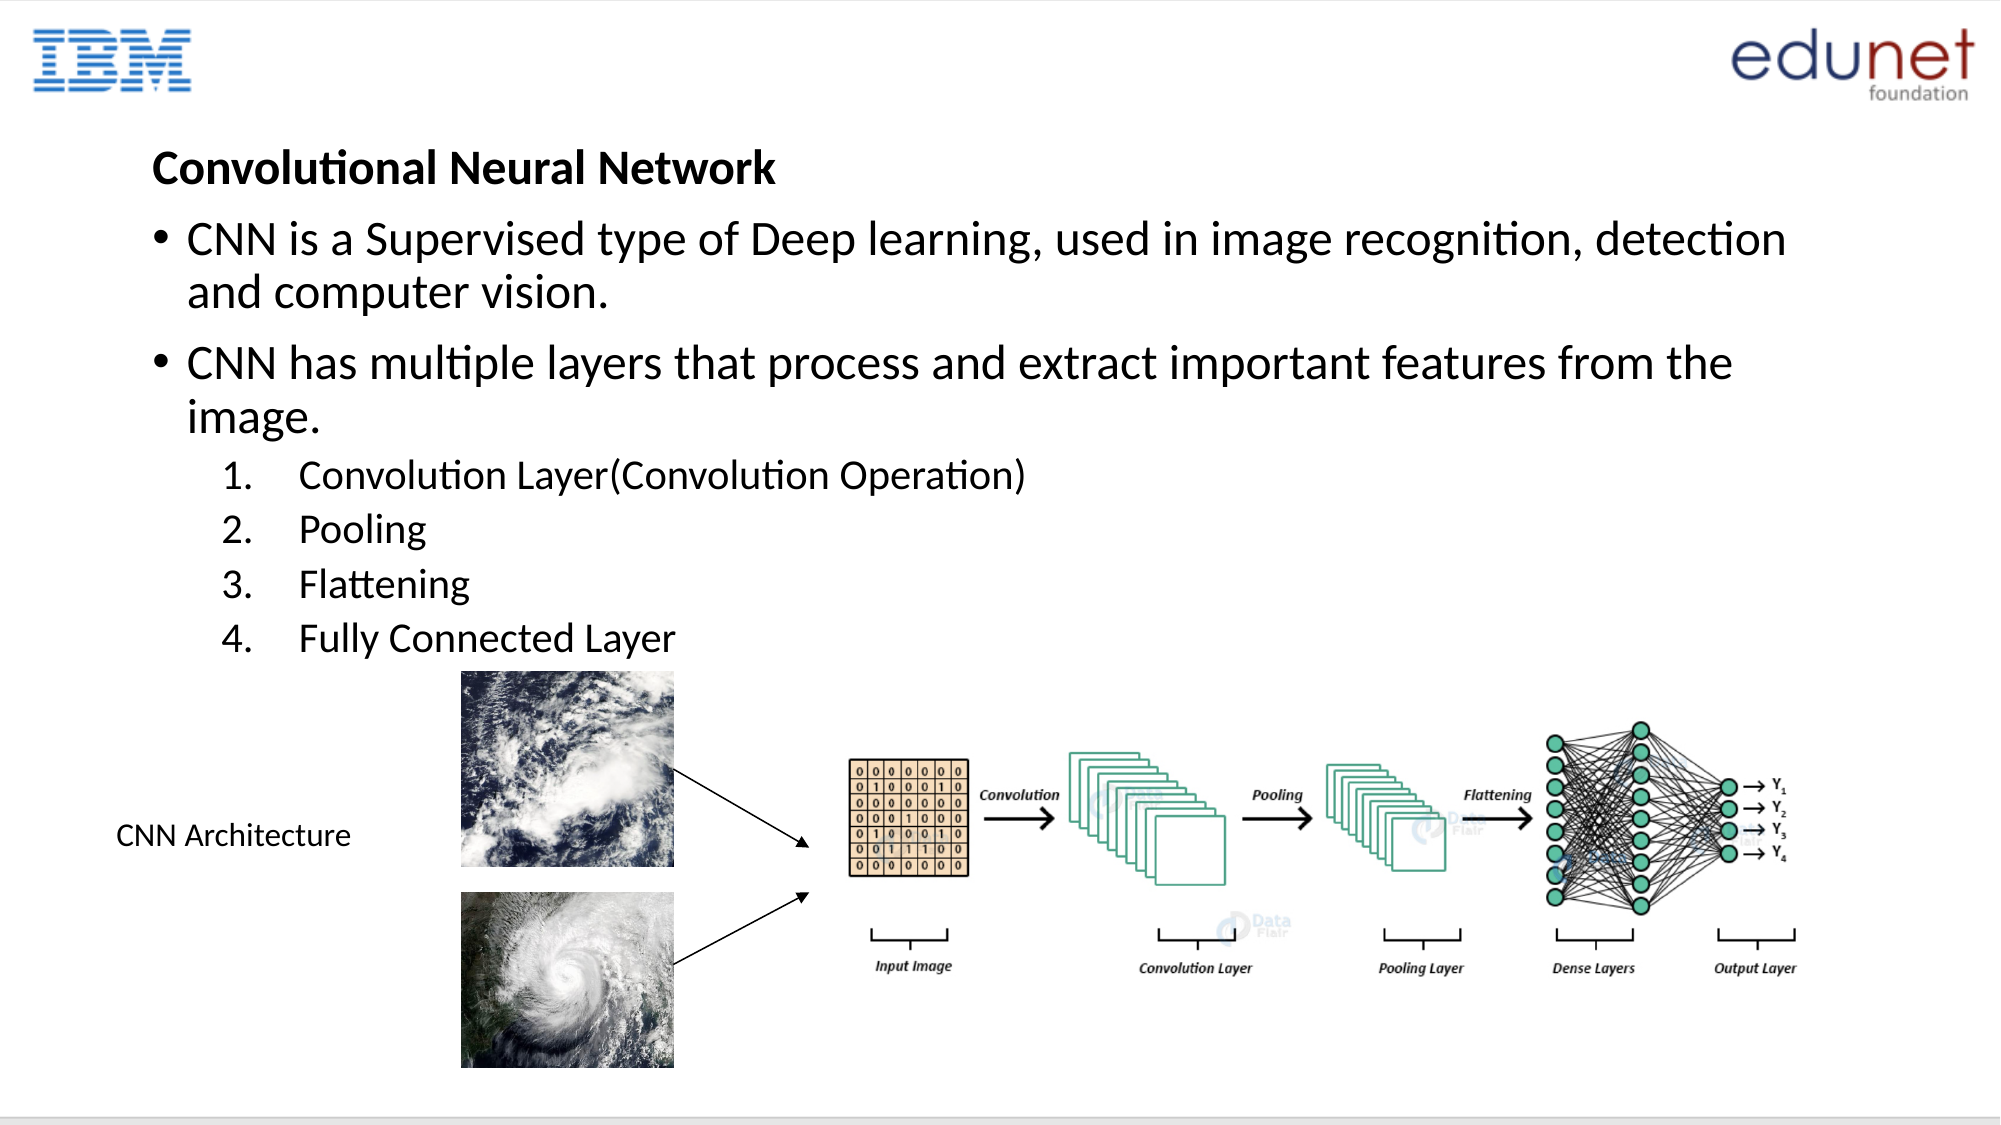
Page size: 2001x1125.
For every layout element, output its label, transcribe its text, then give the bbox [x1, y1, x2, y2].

list Convolutional Neural Network CNN is a Supervised type of Deep learning, used in image recognition, detection and computer vision. CNN has multiple layers that process and extract important features from the image. Convolution Layer(Convolution Operation) Pooling Flattening Fully Connected Layer [137, 133, 1863, 672]
text_box CNN Architecture [101, 805, 375, 861]
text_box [673, 768, 810, 848]
picture [0, 0, 2001, 1125]
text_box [673, 891, 810, 965]
